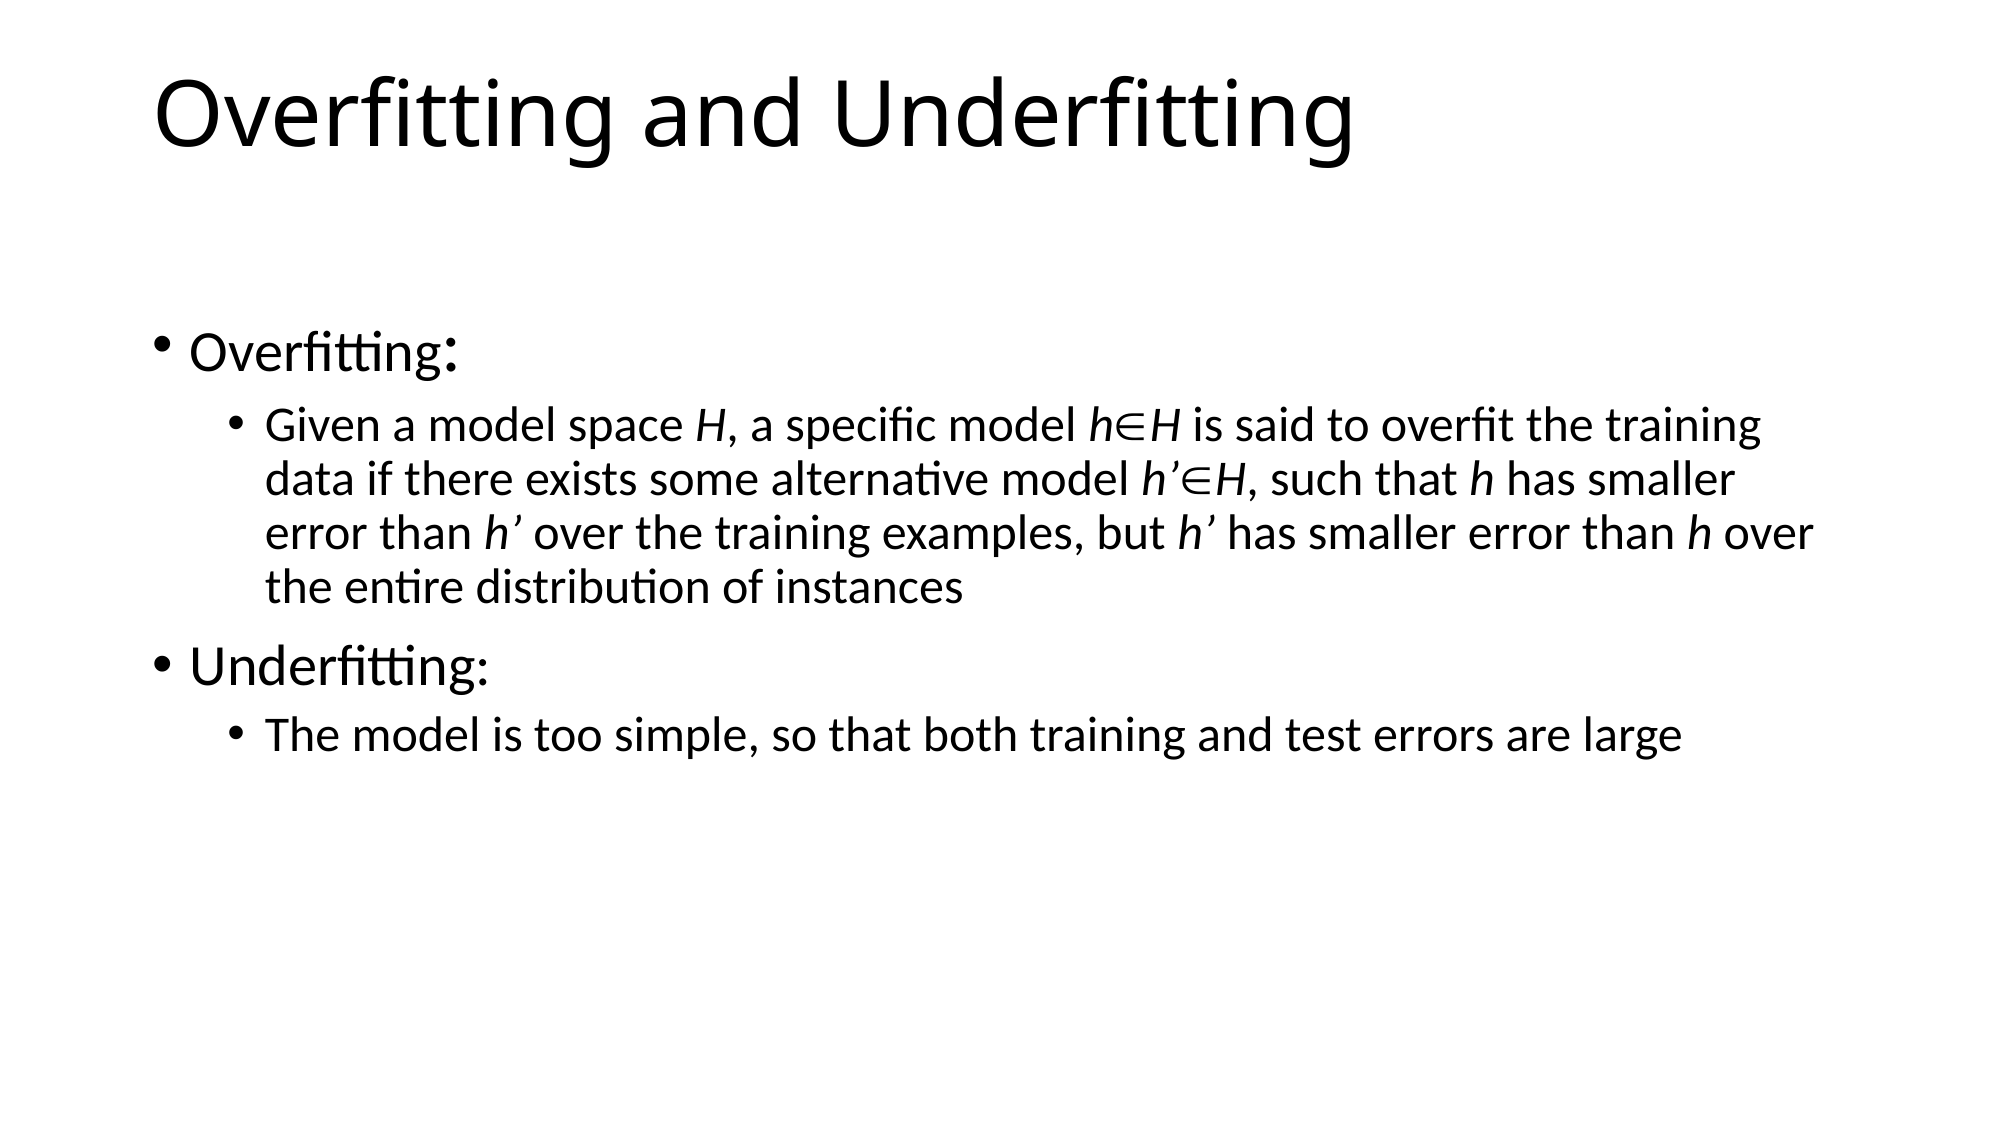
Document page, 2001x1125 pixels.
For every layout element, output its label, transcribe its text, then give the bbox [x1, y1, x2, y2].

list Overfitting: Given a model space H, a specific model hH is said to overfit the training data if there exists some alternative model h’H, such that h has smaller error than h’ over the training examples, but h’ has smaller error than h over the entire distribution of instances Underfitting: The model is too simple, so that both training and test errors are large [137, 299, 1863, 1014]
title Overfitting and Underfitting [137, 59, 1863, 278]
